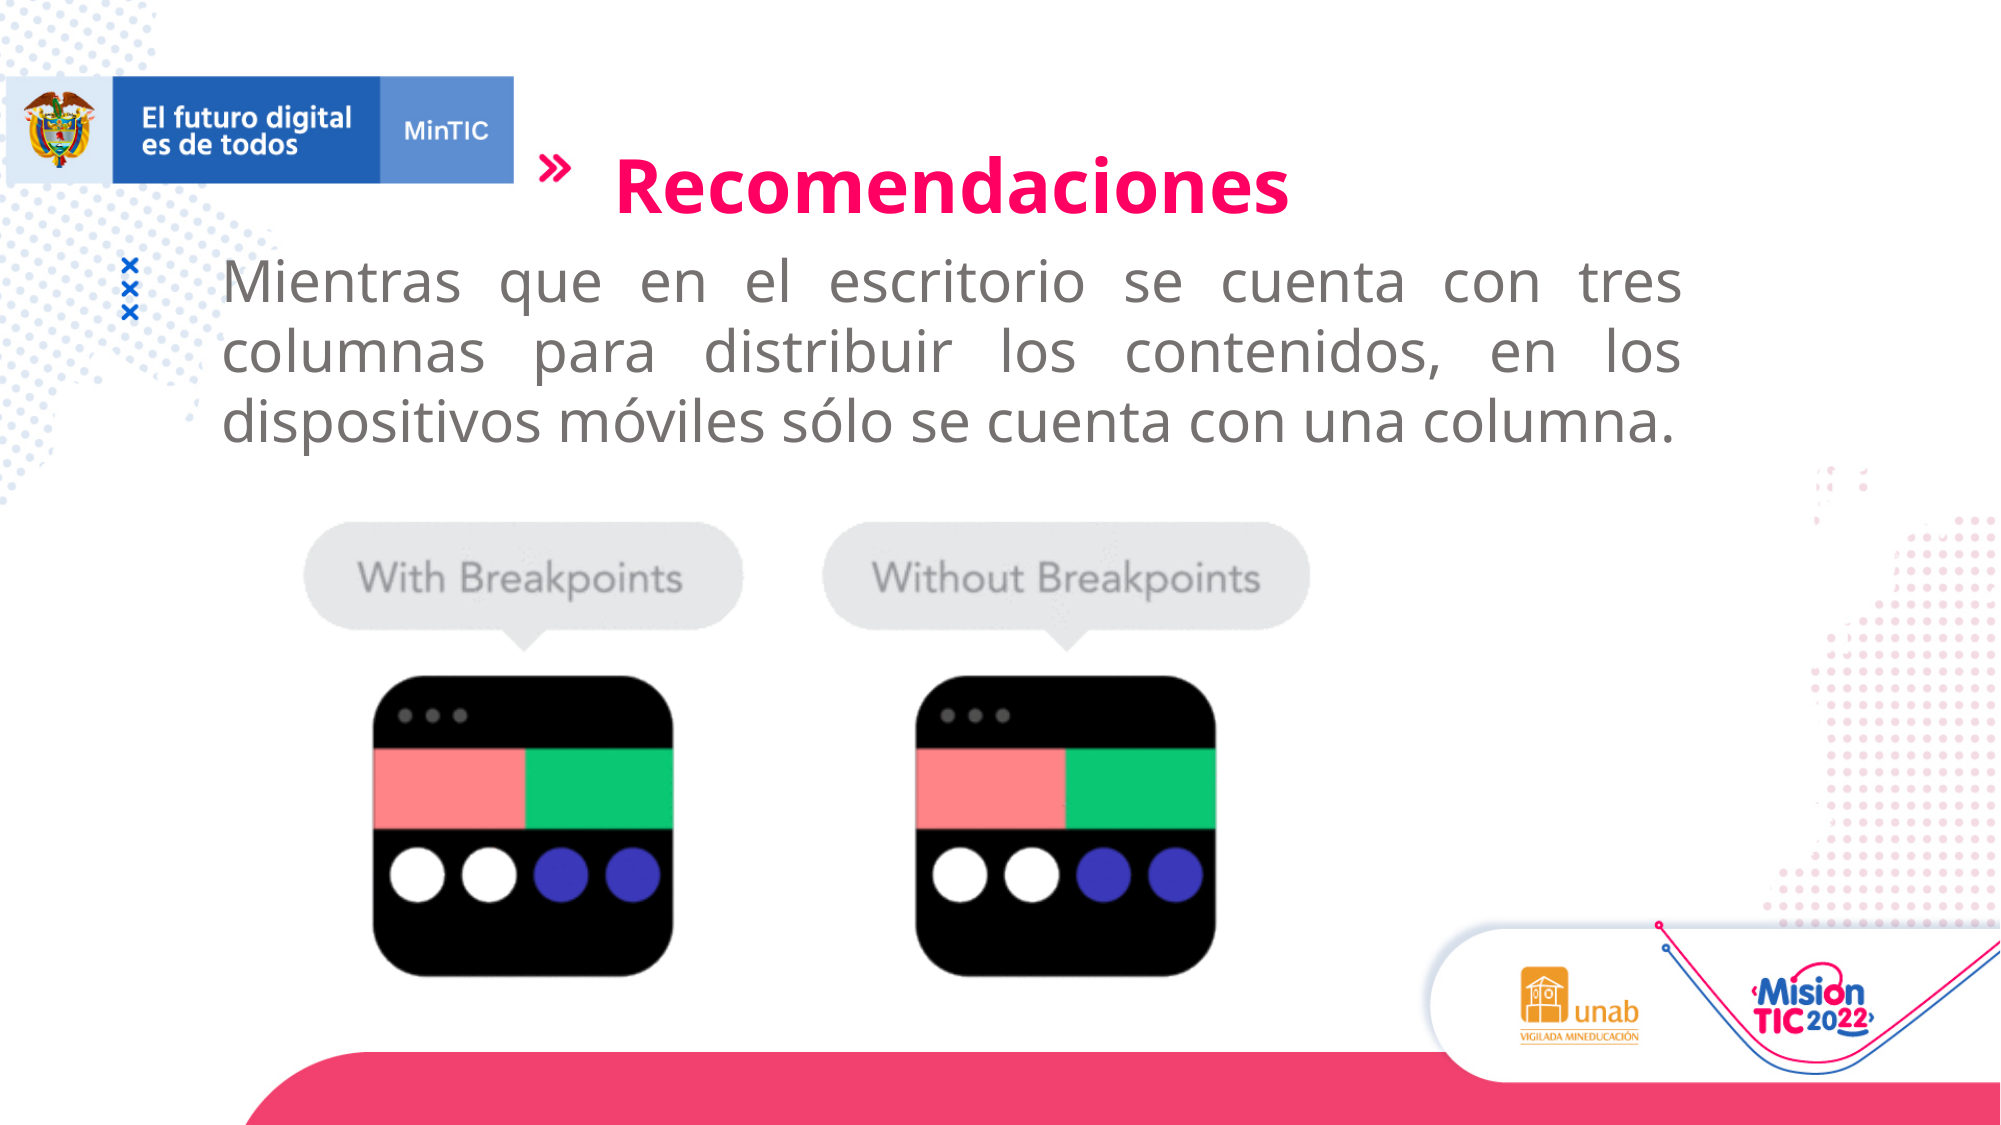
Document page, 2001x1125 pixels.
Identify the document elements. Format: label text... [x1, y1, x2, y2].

text_box Recomendaciones [243, 130, 1661, 236]
text_box Mientras que en el escritorio se cuenta con tres columnas para distribuir los contenidos, en los dispositivos móviles sólo se cuenta con una columna. [206, 236, 1699, 462]
picture [0, 0, 2001, 1125]
